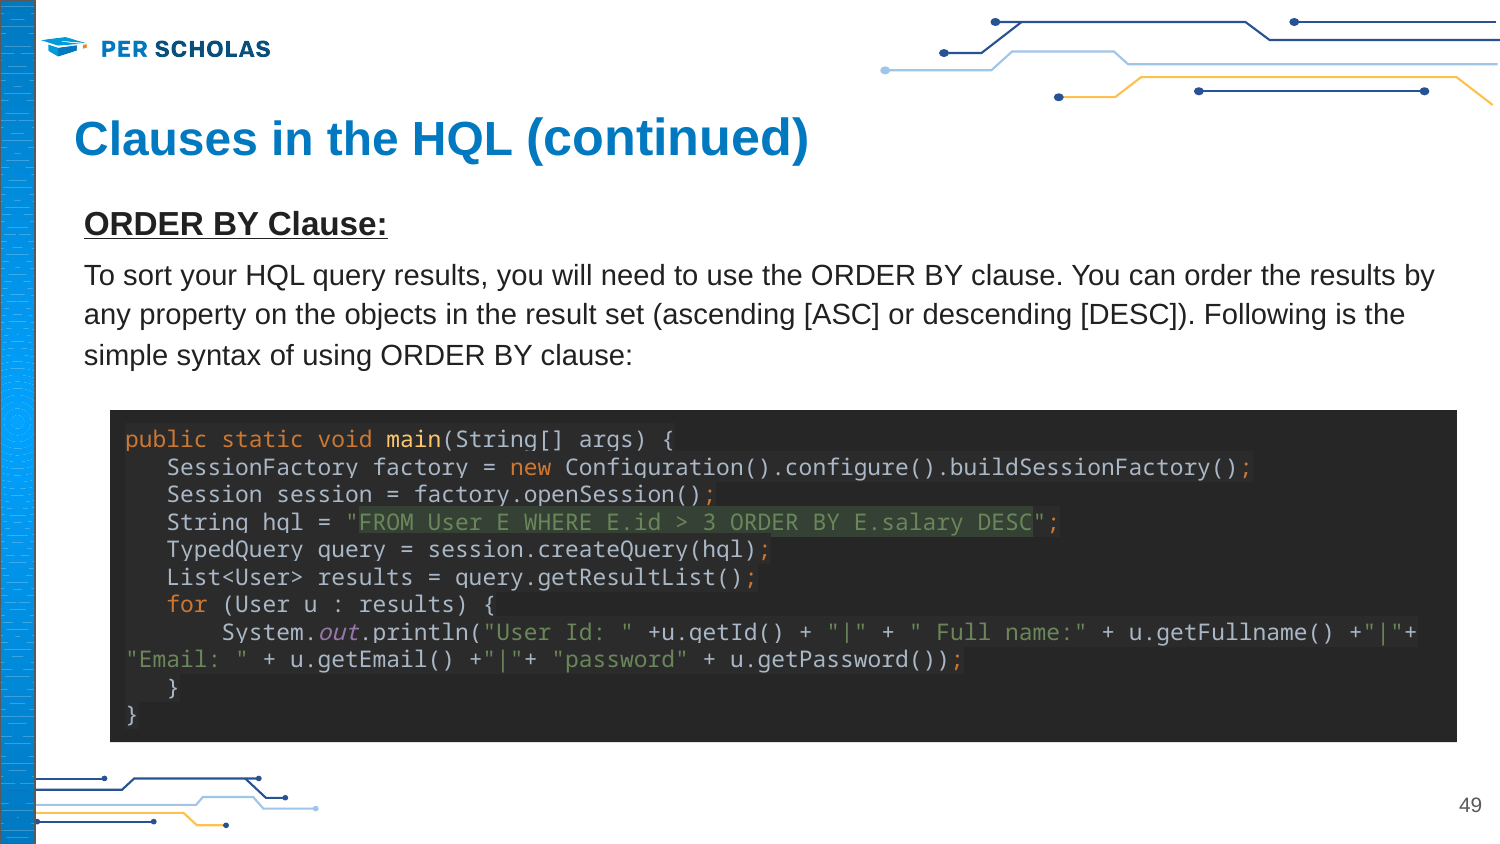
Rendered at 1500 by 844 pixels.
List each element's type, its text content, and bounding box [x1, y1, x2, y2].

title Clauses in the HQL (continued) [59, 87, 1457, 182]
list ORDER BY Clause: To sort your HQL query results, you will need to use the ORDER BY clause. You can order the results by any property on the objects in the result set (ascending [ASC] or descending [DESC]). Following is the simple syntax of using ORDER BY clause: [68, 181, 1467, 386]
text_box public static void main(String[] args) { SessionFactory factory = new Configuration().configure().buildSessionFactory(); Session session = factory.openSession(); String hql = "FROM User E WHERE E.id > 3 ORDER BY E.salary DESC"; TypedQuery query = session.createQuery(hql); List<User> results = query.getResultList(); for (User u : results) { System.out.println("User Id: " +u.getId() + "|" + " Full name:" + u.getFullname() +"|"+ "Email: " + u.getEmail() +"|"+ "password" + u.getPassword()); } } [110, 410, 1457, 743]
picture [36, 17, 285, 72]
